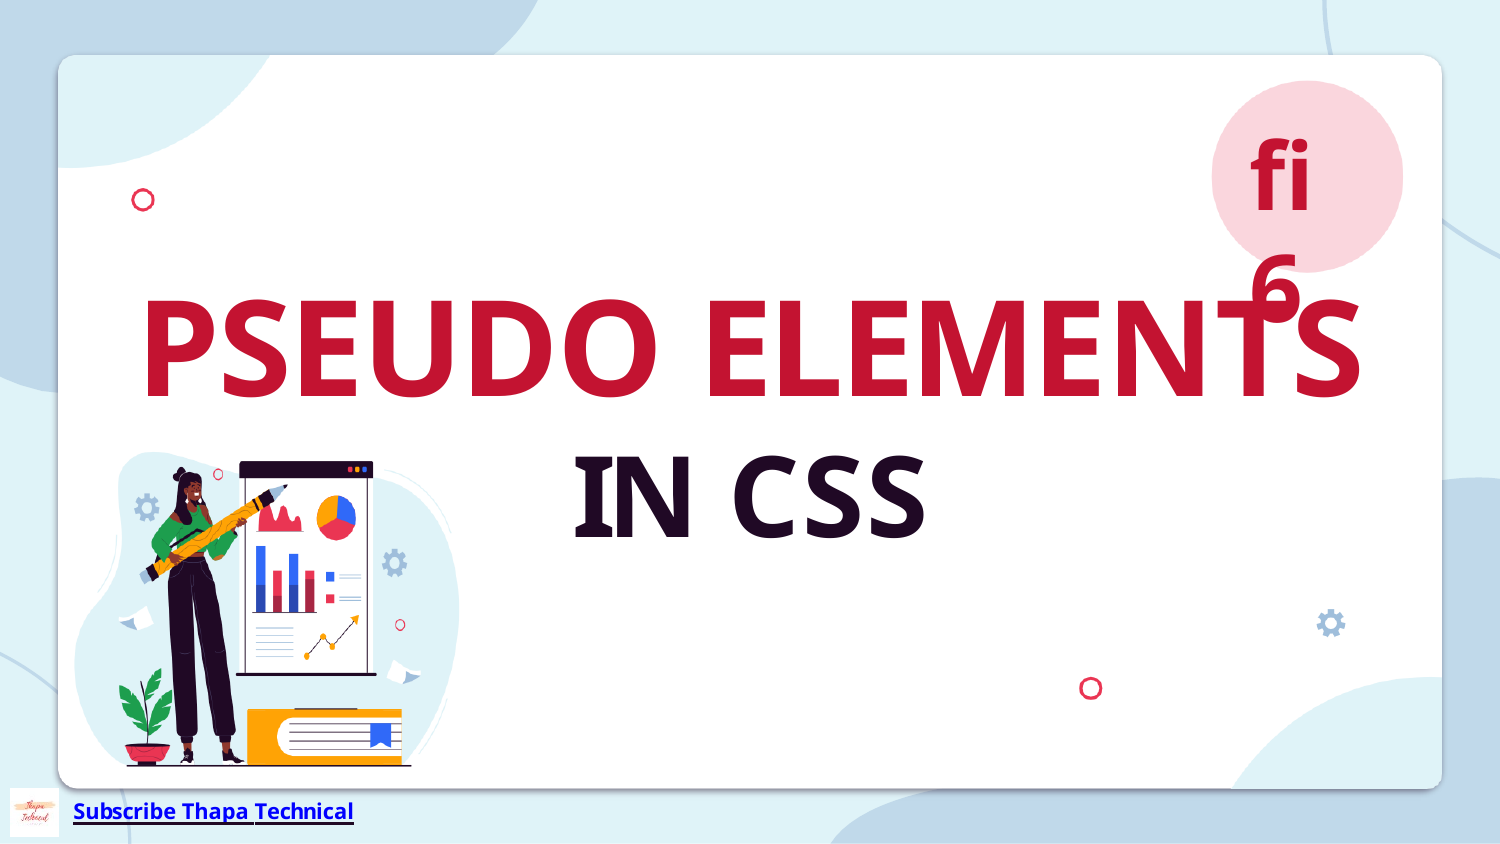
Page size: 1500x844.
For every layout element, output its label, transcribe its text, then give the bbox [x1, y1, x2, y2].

picture [10, 48, 1451, 837]
text_box Subscribe Thapa Technical [71, 797, 378, 828]
